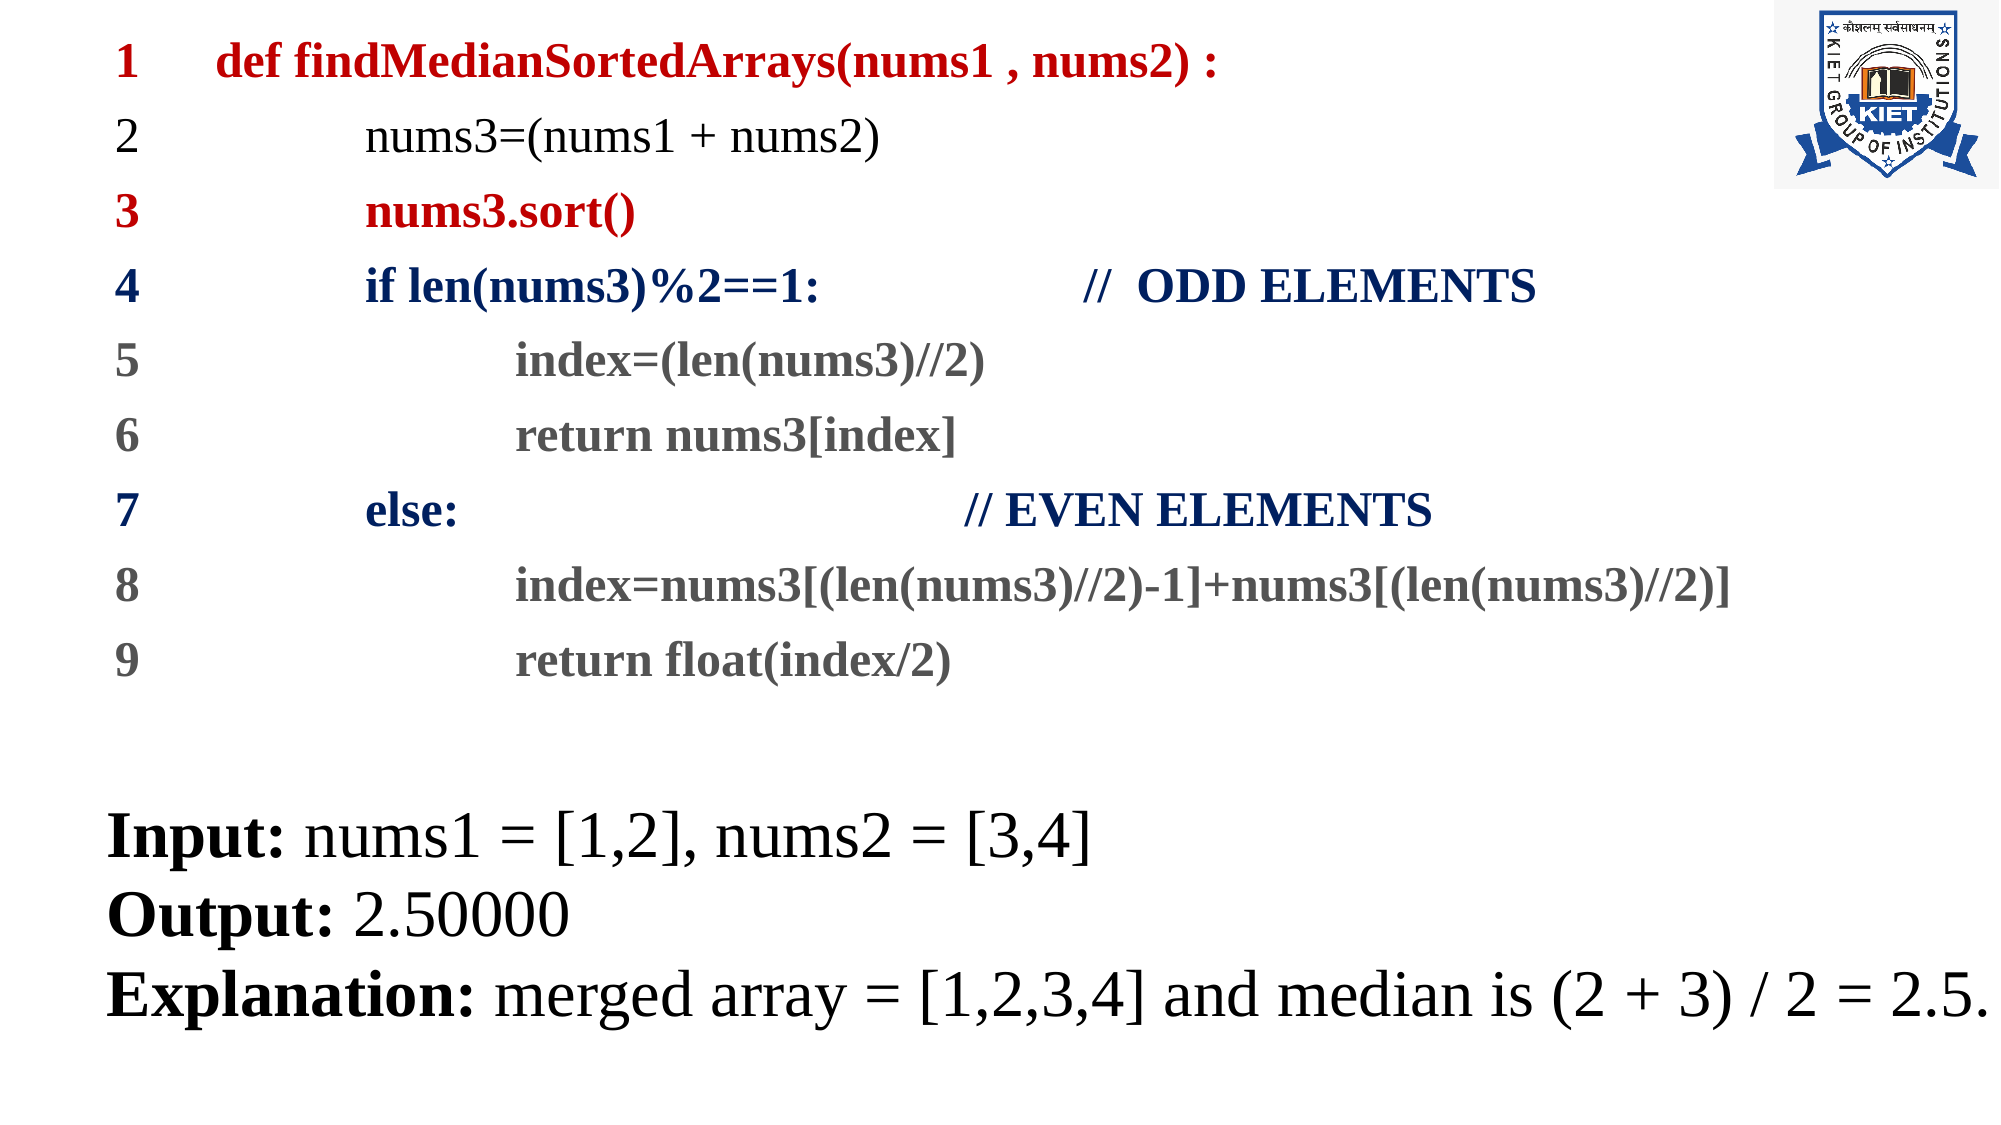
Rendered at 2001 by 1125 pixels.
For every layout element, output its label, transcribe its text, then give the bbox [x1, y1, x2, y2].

picture [1774, 0, 1999, 189]
list def findMedianSortedArrays(nums1 , nums2) : nums3=(nums1 + nums2) nums3.sort() if len(nums3)%2==1: // ODD ELEMENTS index=(len(nums3)//2) return nums3[index] else: // EVEN ELEMENTS index=nums3[(len(nums3)//2)-1]+nums3[(len(nums3)//2)] return float(index/2) [99, 26, 1900, 705]
text_box Input: nums1 = [1,2], nums2 = [3,4] Output: 2.50000 Explanation: merged array = [1,2,3,4] and median is (2 + 3) / 2 = 2.5. [92, 782, 2000, 1038]
